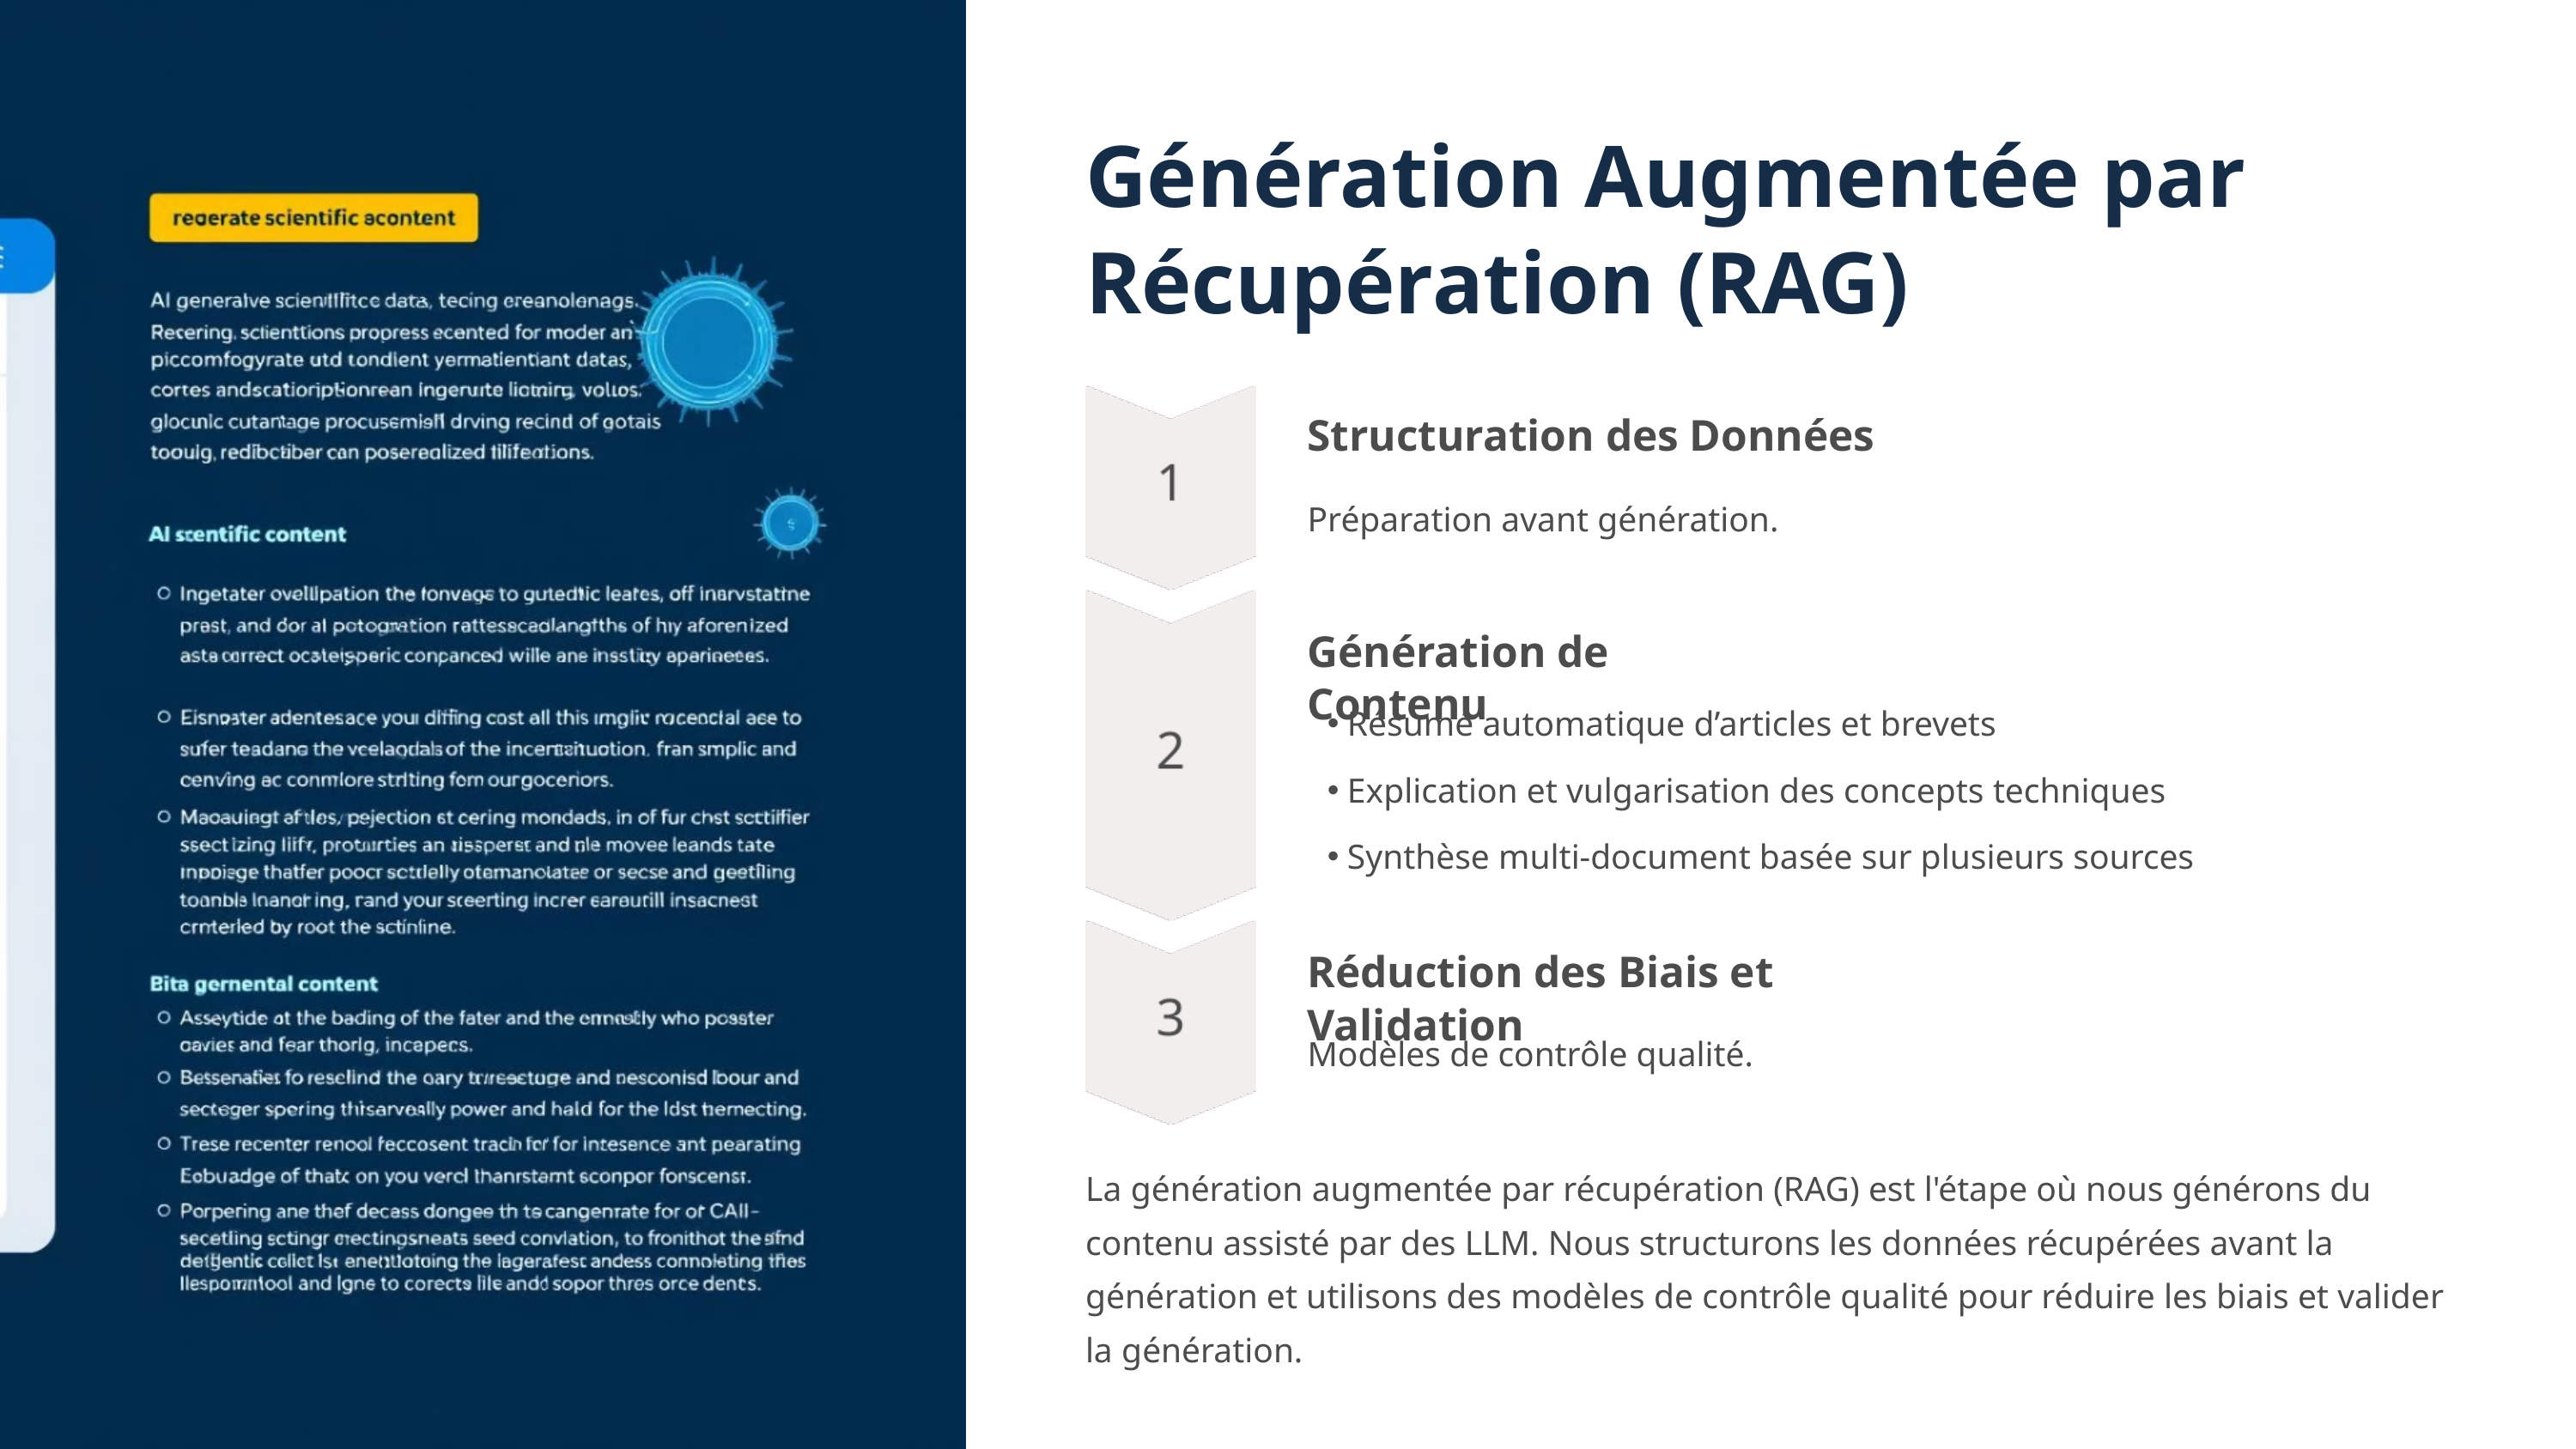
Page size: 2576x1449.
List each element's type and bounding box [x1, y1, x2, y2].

text_box [1307, 944, 1988, 1009]
text_box [1307, 1028, 2458, 1083]
text_box [1084, 120, 2457, 335]
text_box [1307, 493, 2458, 549]
text_box [1307, 624, 1771, 683]
text_box [1307, 407, 1885, 474]
text_box [1307, 698, 2458, 754]
text_box [1084, 1163, 2457, 1328]
text_box [1307, 764, 2458, 821]
text_box [0, 0, 2576, 1449]
text_box [1307, 831, 2458, 887]
